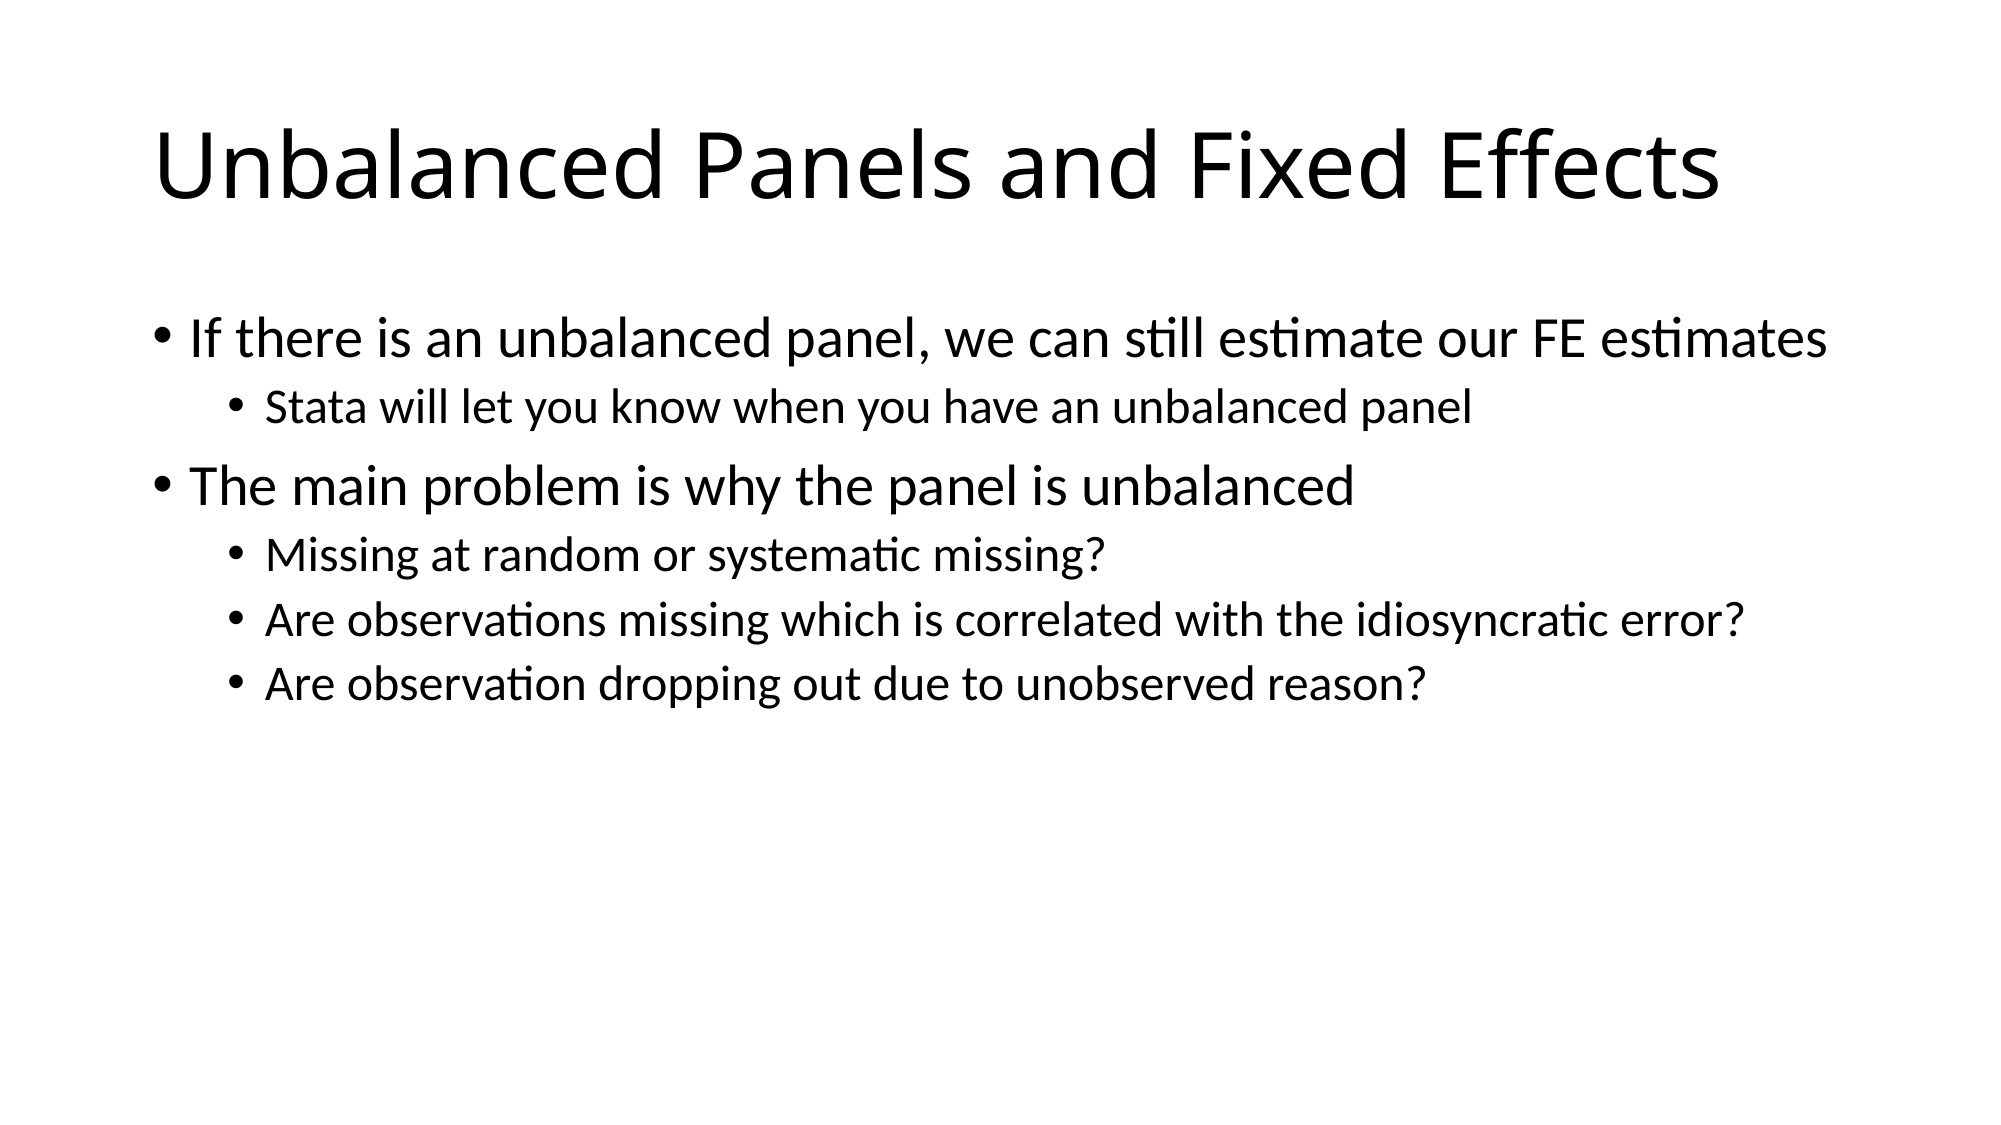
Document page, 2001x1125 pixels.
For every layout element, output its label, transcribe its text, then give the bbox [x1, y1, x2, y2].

list If there is an unbalanced panel, we can still estimate our FE estimates Stata will let you know when you have an unbalanced panel The main problem is why the panel is unbalanced Missing at random or systematic missing? Are observations missing which is correlated with the idiosyncratic error? Are observation dropping out due to unobserved reason? [137, 299, 1863, 1014]
title Unbalanced Panels and Fixed Effects [137, 59, 1863, 278]
